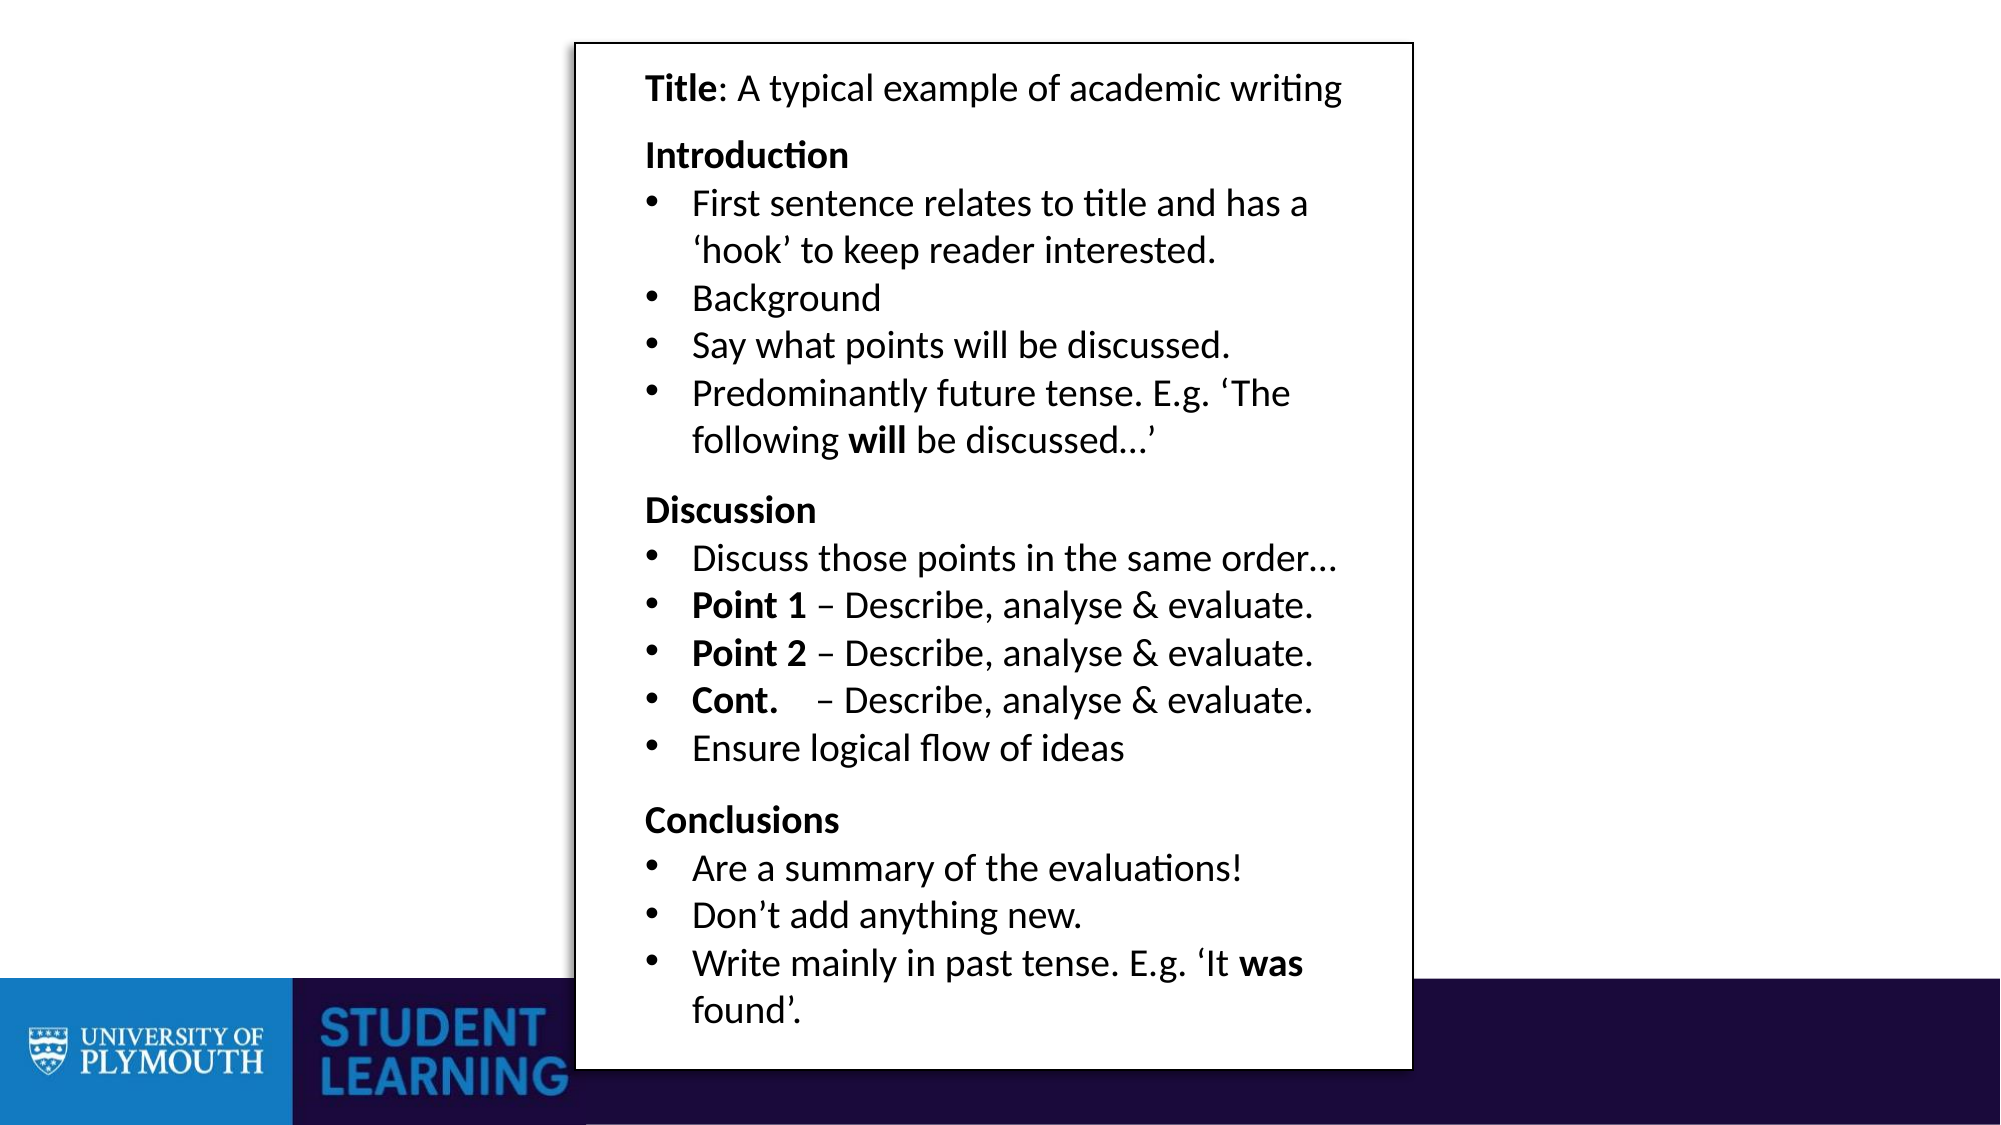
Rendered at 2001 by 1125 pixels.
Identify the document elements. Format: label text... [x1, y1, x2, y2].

text_box Title: A typical example of academic writing Introduction First sentence relates to title and has a ‘hook’ to keep reader interested. Background Say what points will be discussed. Predominantly future tense. E.g. ‘The following will be discussed…’ Discussion Discuss those points in the same order… Point 1 – Describe, analyse & evaluate. Point 2 – Describe, analyse & evaluate. Cont. – Describe, analyse & evaluate. Ensure logical flow of ideas Conclusions Are a summary of the evaluations! Don’t add anything new. Write mainly in past tense. E.g. ‘It was found’. [630, 54, 1363, 1084]
text_box [574, 42, 1414, 1071]
picture [0, 978, 586, 1125]
